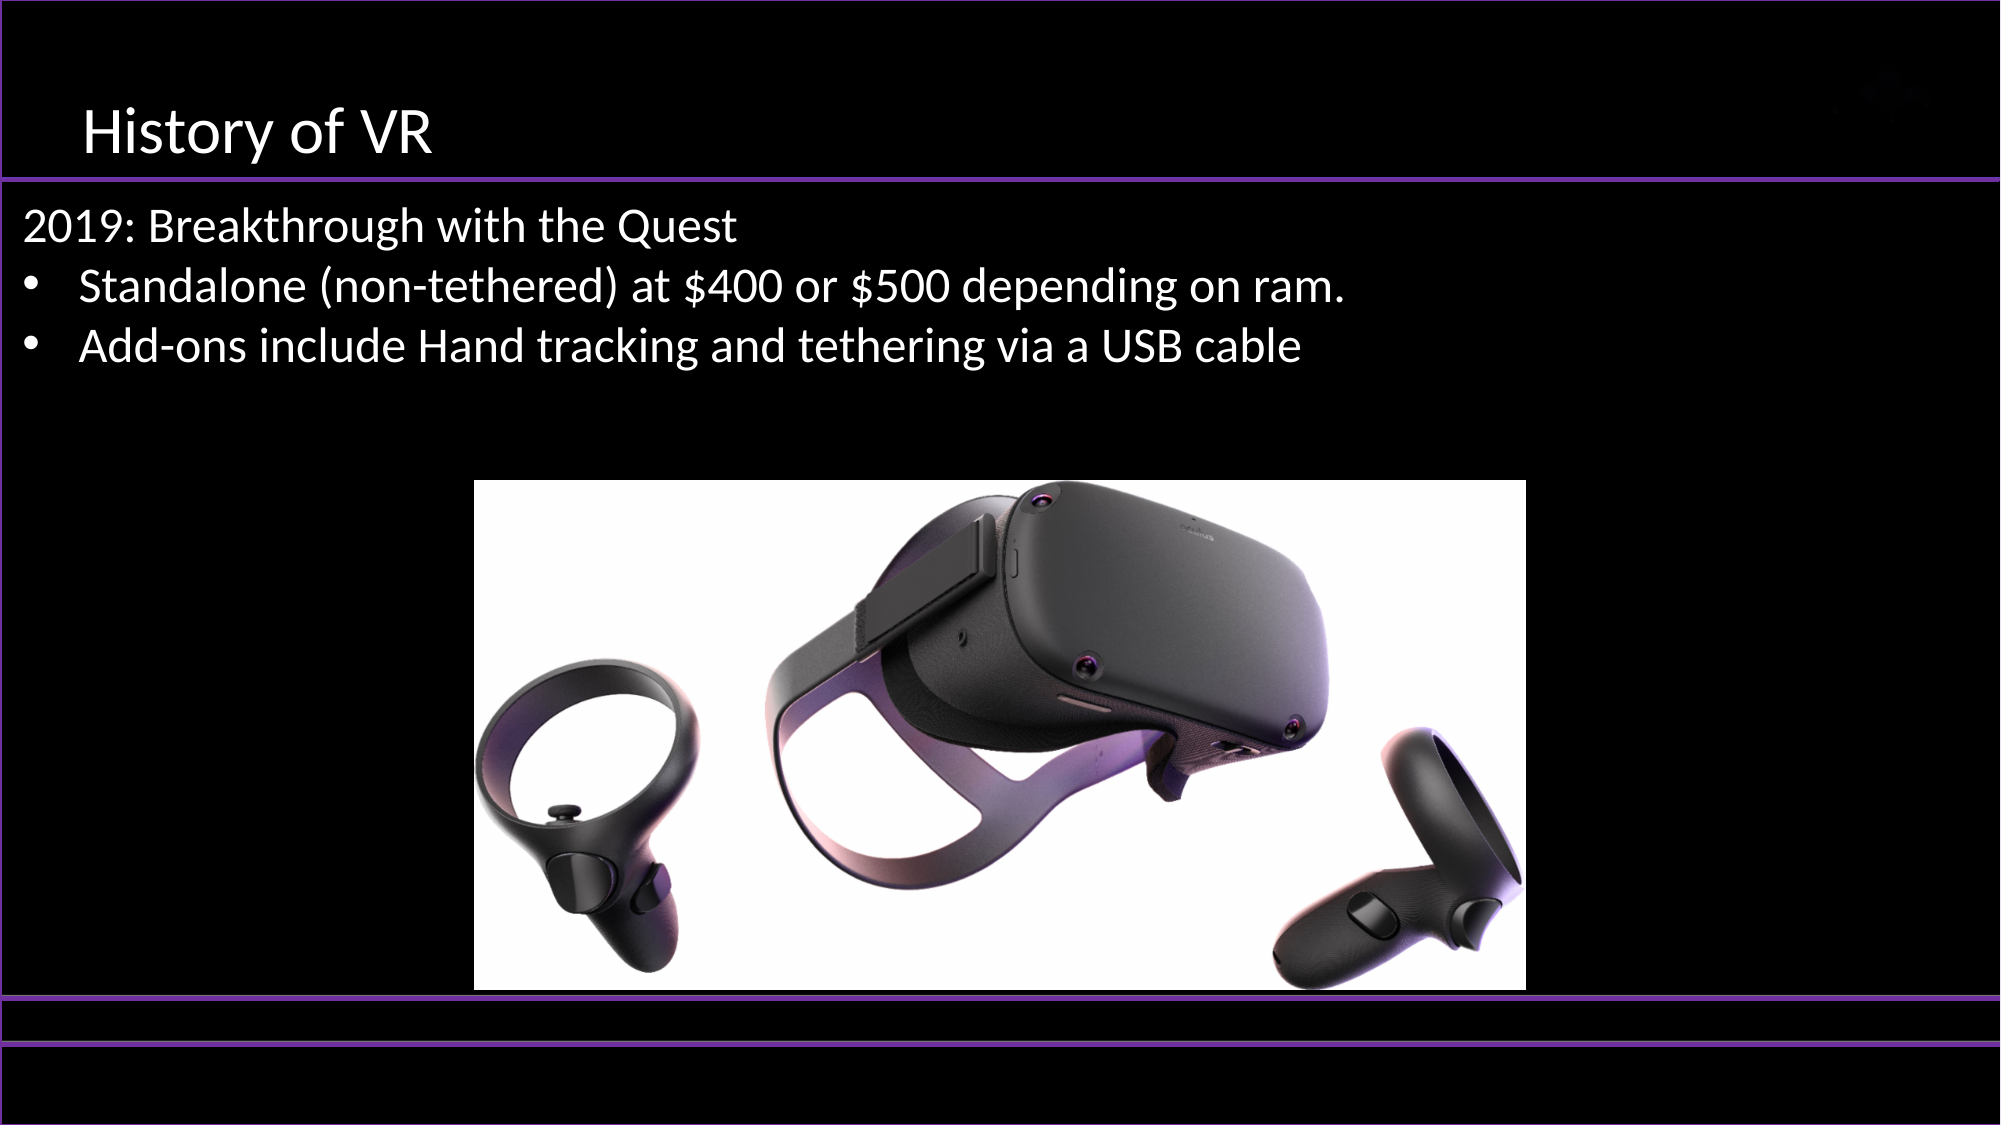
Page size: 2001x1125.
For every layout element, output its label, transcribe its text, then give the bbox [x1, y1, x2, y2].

text_box History of VR [67, 39, 1814, 175]
picture [0, 0, 2001, 1125]
text_box 2019: Breakthrough with the Quest Standalone (non-tethered) at $400 or $500 depending on ram. Add-ons include Hand tracking and tethering via a USB cable [7, 185, 1993, 380]
